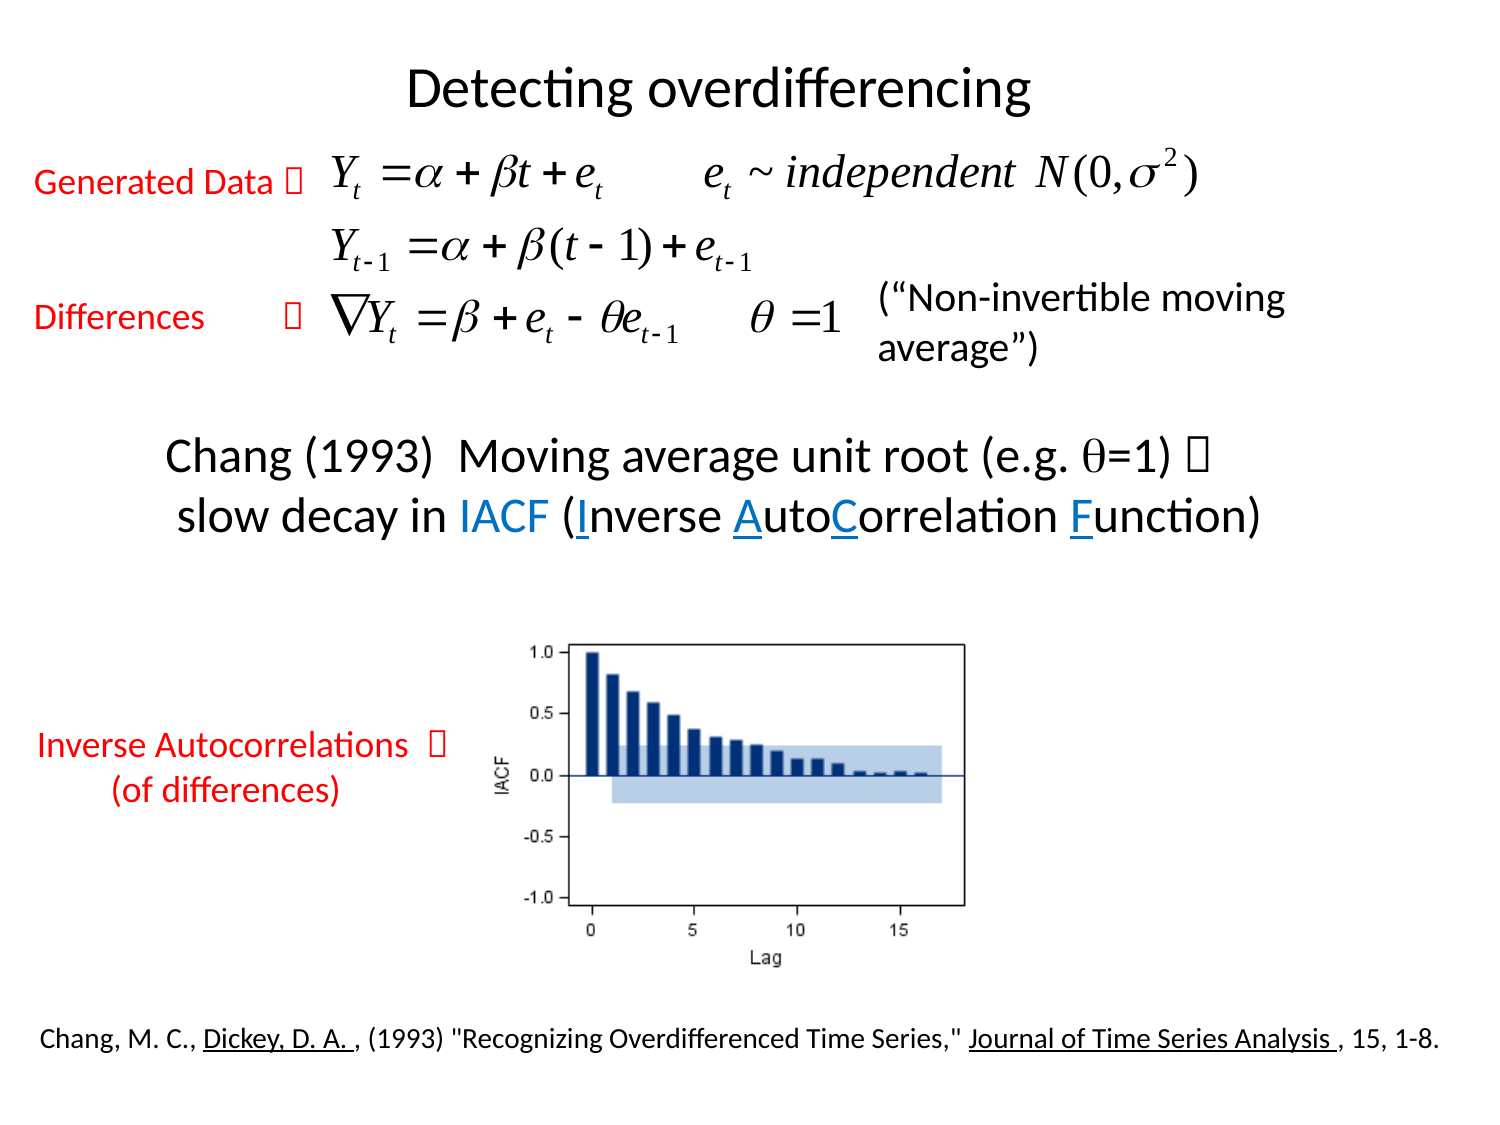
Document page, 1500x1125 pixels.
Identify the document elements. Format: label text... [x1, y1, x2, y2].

text_box (“Non-invertible moving average”) [862, 262, 1358, 378]
text_box Inverse Autocorrelations  (of differences) [22, 712, 464, 818]
text_box Chang (1993) Moving average unit root (e.g. q=1)  slow decay in IACF (Inverse AutoCorrelation Function) [150, 415, 1300, 550]
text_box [324, 137, 1206, 355]
text_box Detecting overdifferencing [391, 41, 1048, 127]
picture [487, 628, 974, 976]
text_box Generated Data  Differences  [19, 149, 319, 345]
text_box Chang, M. C., Dickey, D. A. , (1993) "Recognizing Overdifferenced Time Series," Journal of Time Series Analysis , 15, 1-8. [24, 1011, 1488, 1062]
